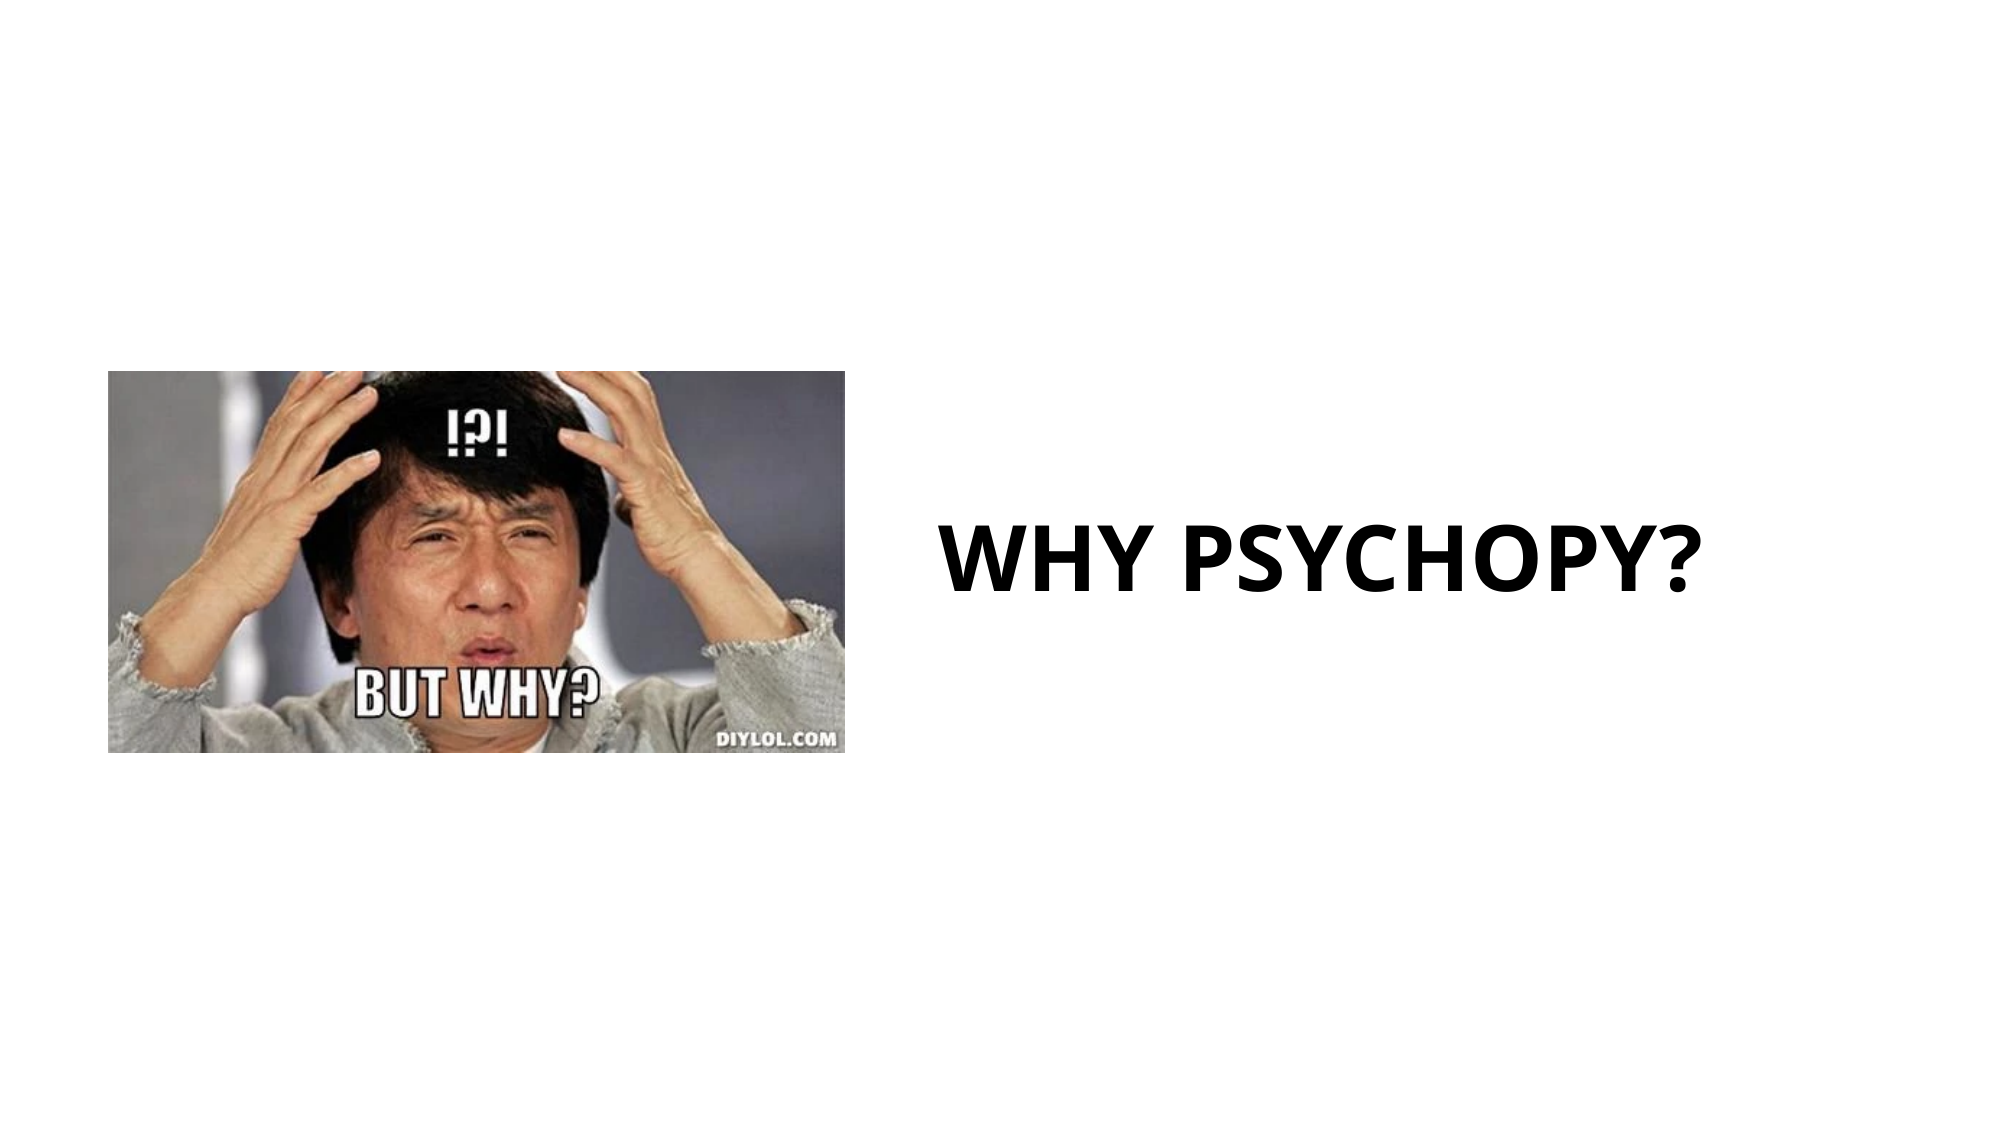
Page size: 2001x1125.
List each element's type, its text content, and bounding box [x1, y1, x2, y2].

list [108, 371, 845, 753]
title WHY PSYCHOPY? [923, 470, 1901, 653]
